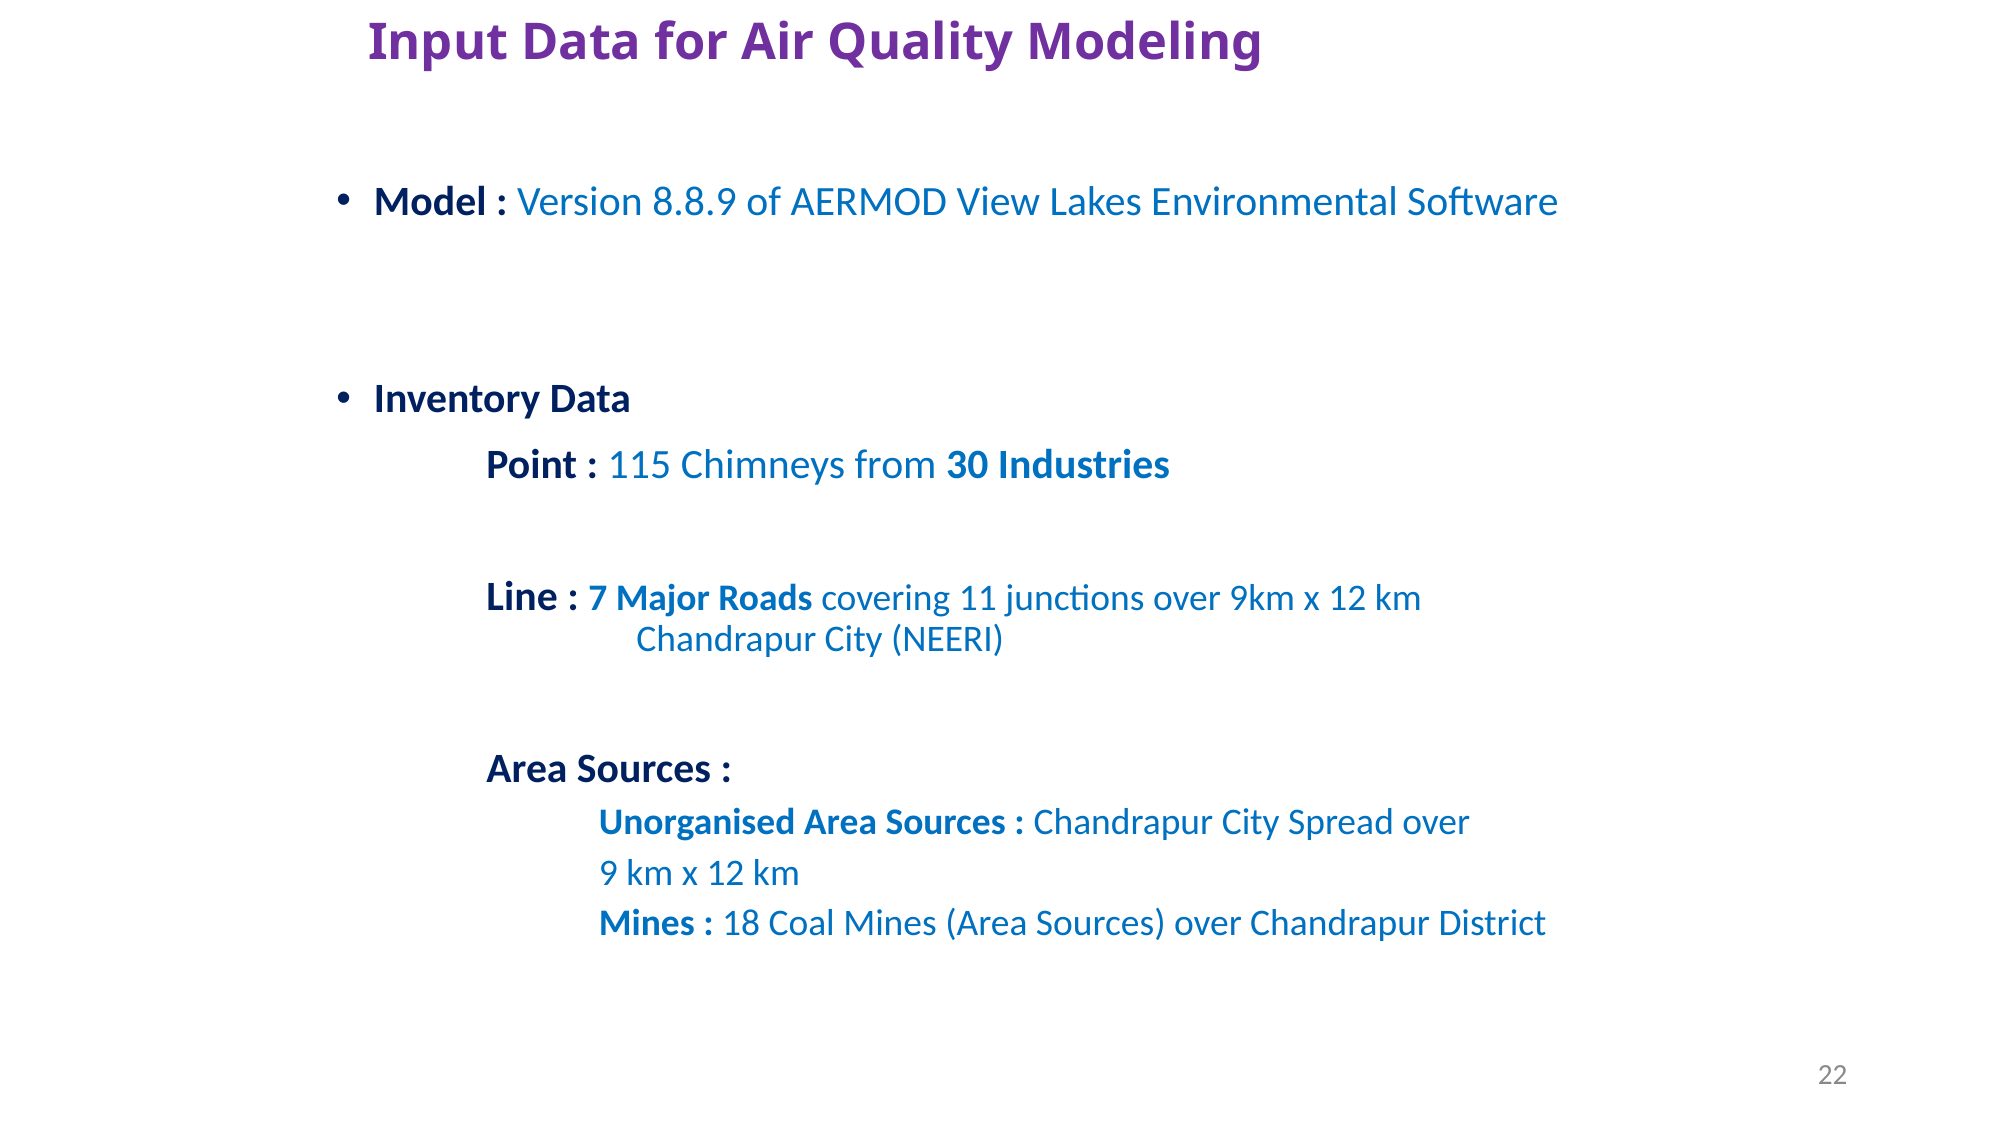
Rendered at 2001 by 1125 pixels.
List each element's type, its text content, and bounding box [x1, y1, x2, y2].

list Model : Version 8.8.9 of AERMOD View Lakes Environmental Software Inventory Data Point : 115 Chimneys from 30 Industries Line : 7 Major Roads covering 11 junctions over 9km x 12 km Chandrapur City (NEERI) Area Sources : Unorganised Area Sources : Chandrapur City Spread over 9 km x 12 km Mines : 18 Coal Mines (Area Sources) over Chandrapur District [321, 171, 1679, 1075]
title Input Data for Air Quality Modeling [353, 8, 1647, 79]
slide_number 22 [1412, 1042, 1863, 1103]
